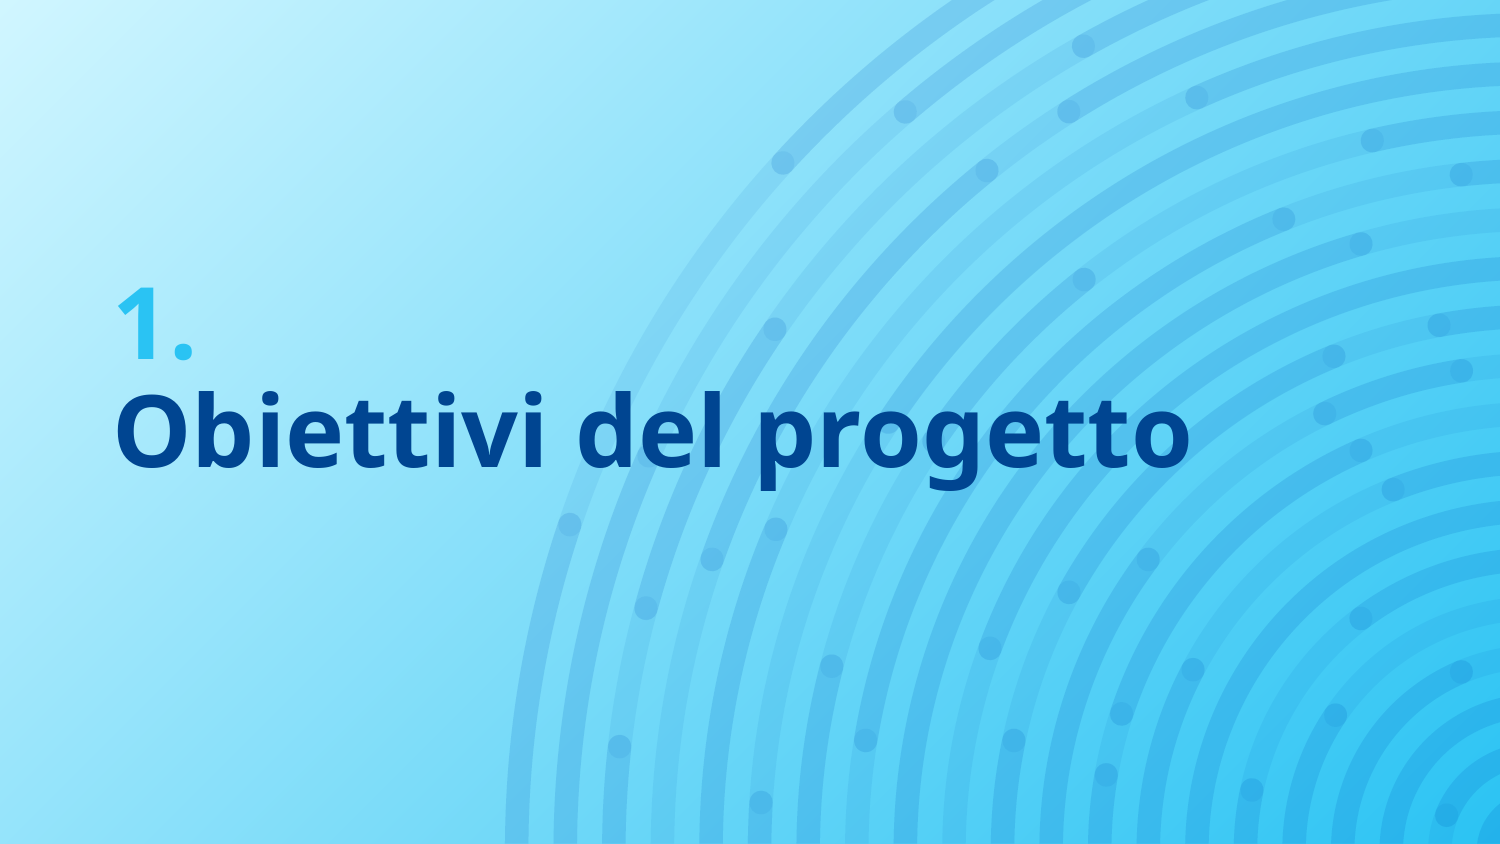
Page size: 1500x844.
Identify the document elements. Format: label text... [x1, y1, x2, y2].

title 1. Obiettivi del progetto [112, 273, 1388, 489]
